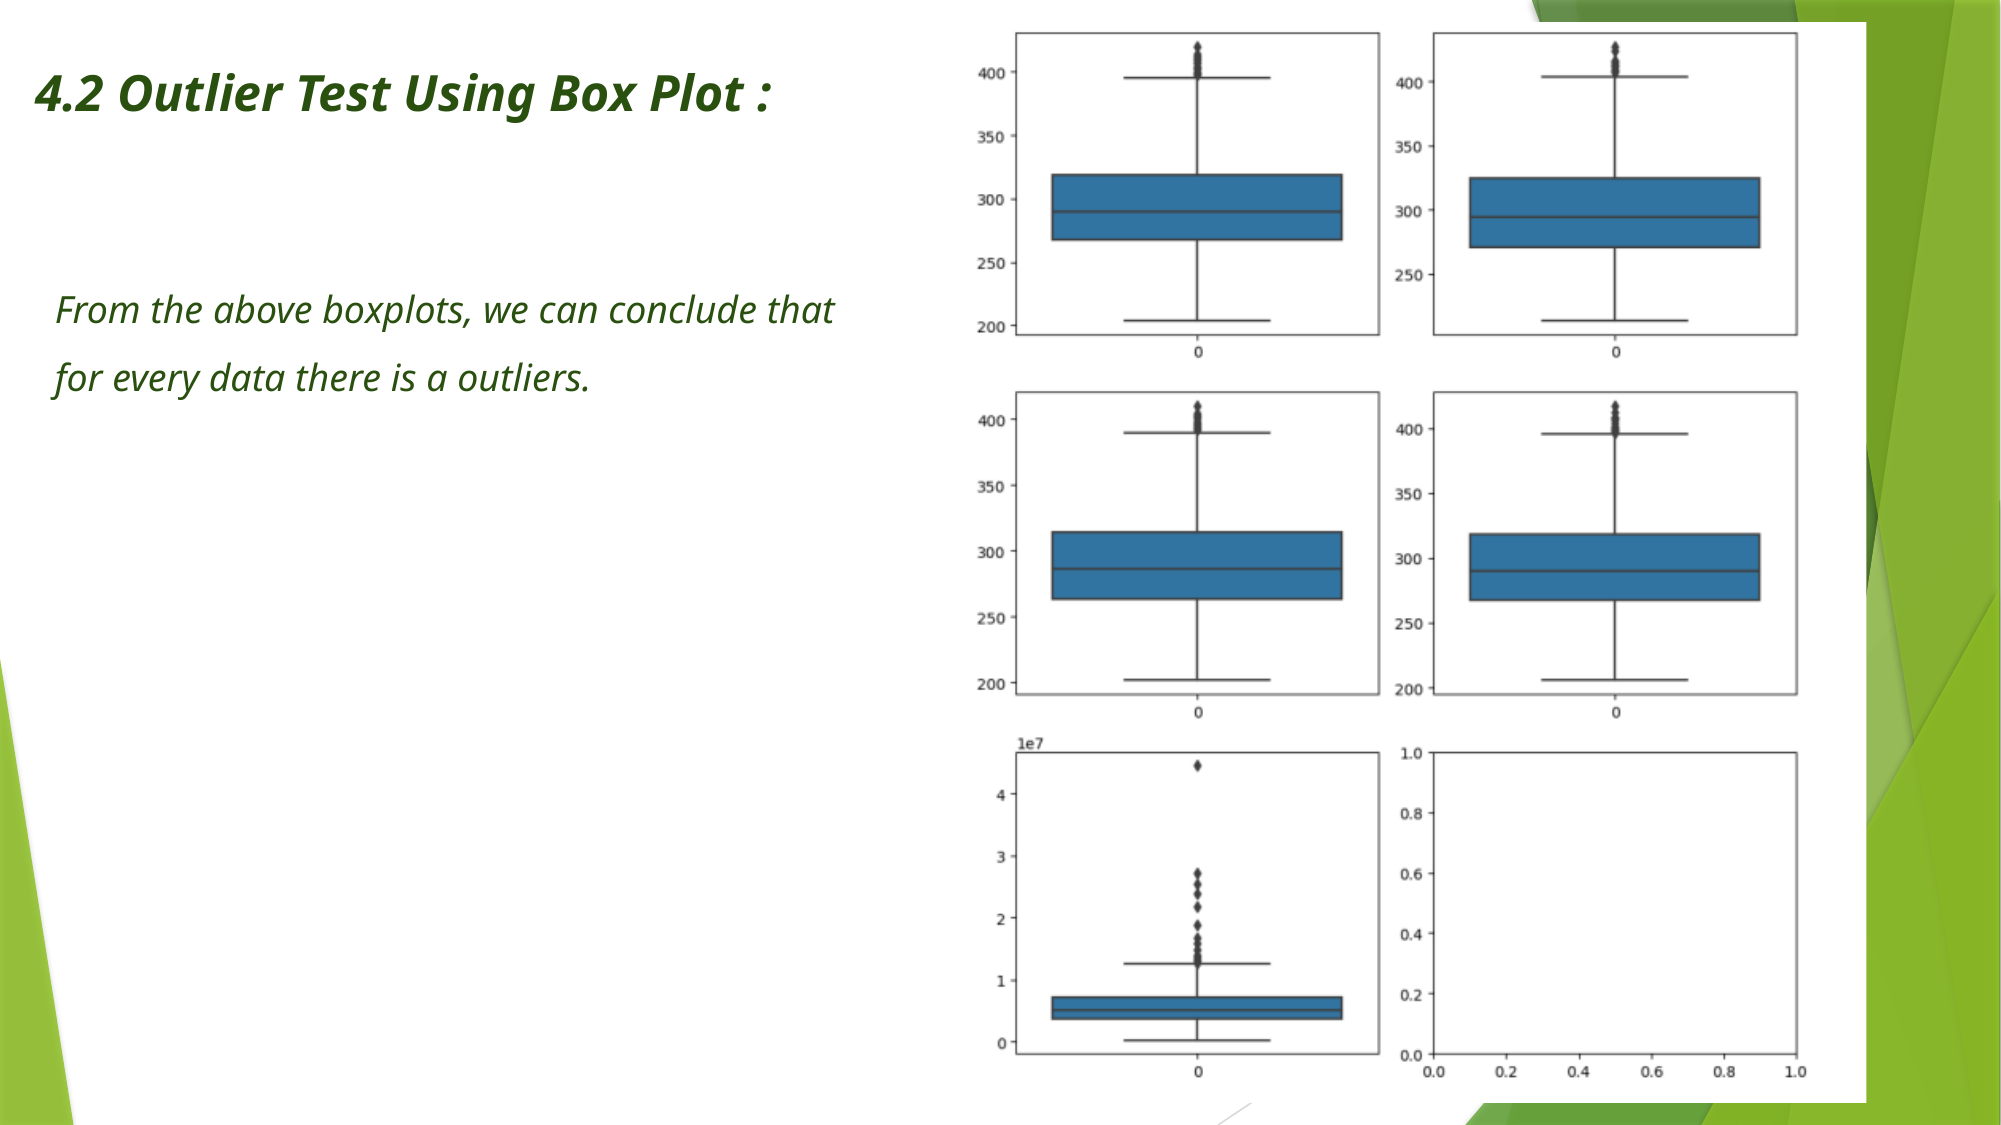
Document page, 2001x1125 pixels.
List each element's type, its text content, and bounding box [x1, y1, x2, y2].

text_box From the above boxplots, we can conclude that for every data there is a outliers. [39, 256, 903, 406]
text_box 4.2 Outlier Test Using Box Plot : [20, 53, 927, 129]
picture [932, 22, 1867, 1103]
